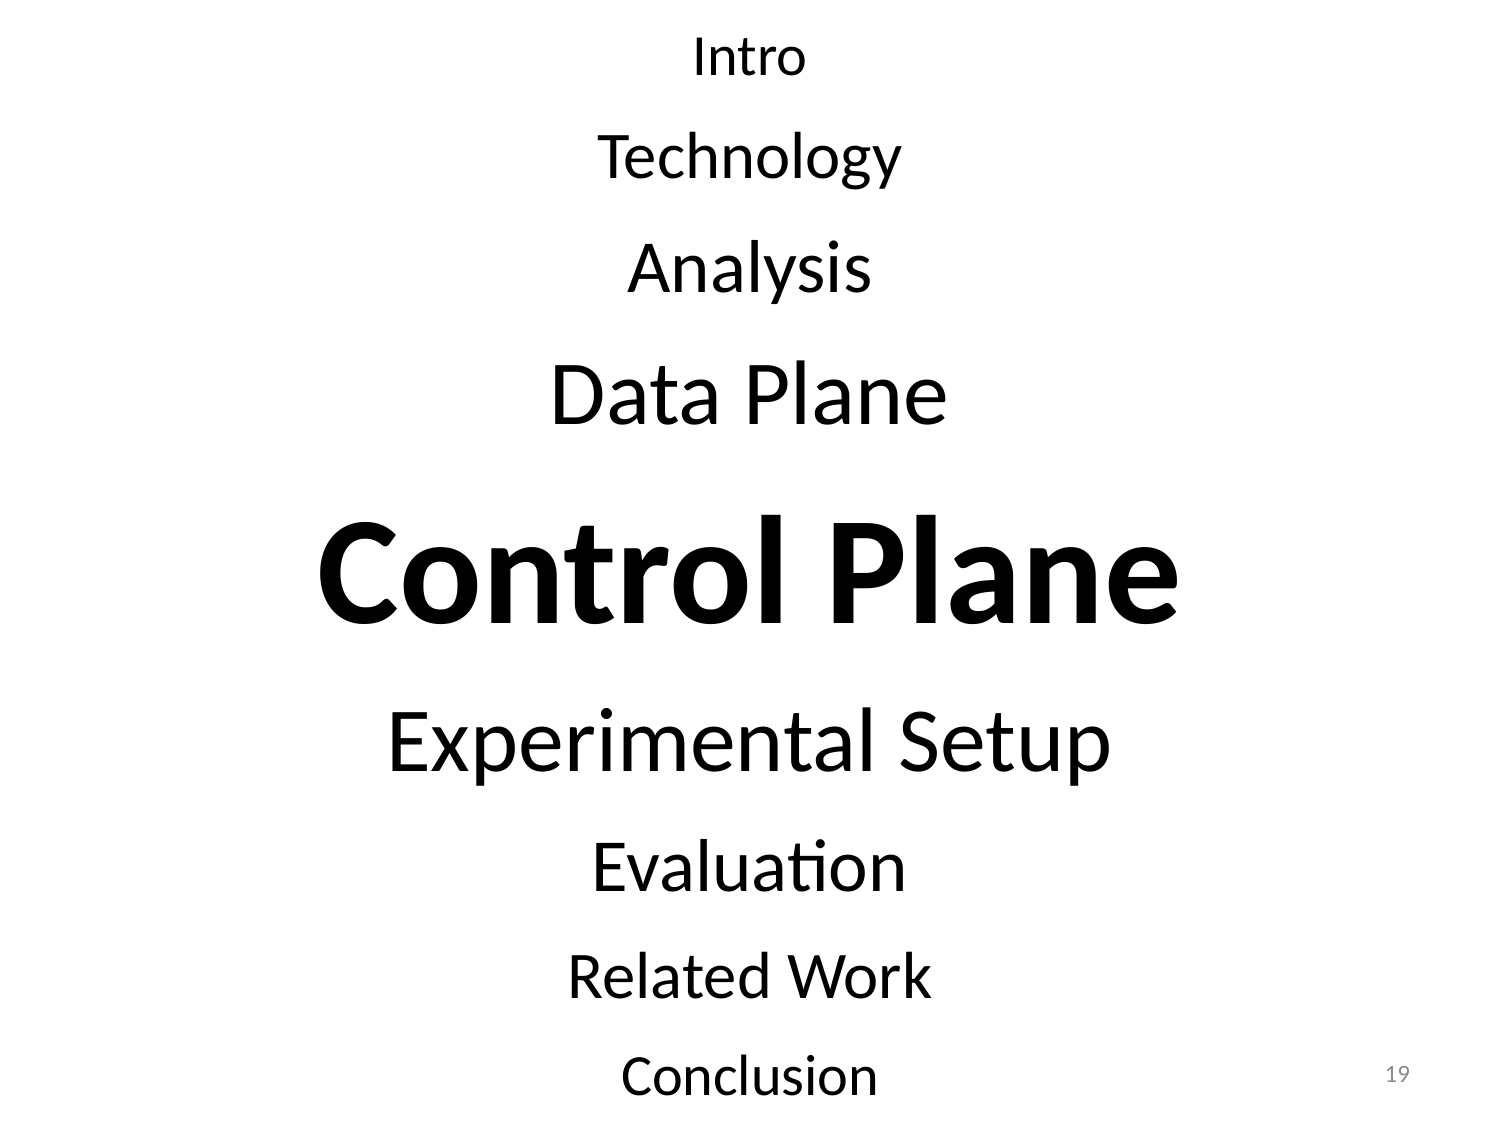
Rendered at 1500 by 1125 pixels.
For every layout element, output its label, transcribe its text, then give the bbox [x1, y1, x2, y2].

text_box Experimental Setup [144, 672, 1356, 798]
slide_number 19 [1356, 1042, 1425, 1103]
text_box Control Plane [144, 461, 1356, 662]
text_box Conclusion [144, 1029, 1356, 1115]
text_box Analysis [144, 210, 1356, 315]
text_box Evaluation [144, 808, 1356, 914]
text_box Intro [144, 9, 1356, 95]
text_box Data Plane [144, 325, 1356, 451]
text_box Related Work [144, 924, 1356, 1019]
text_box Technology [144, 104, 1356, 200]
